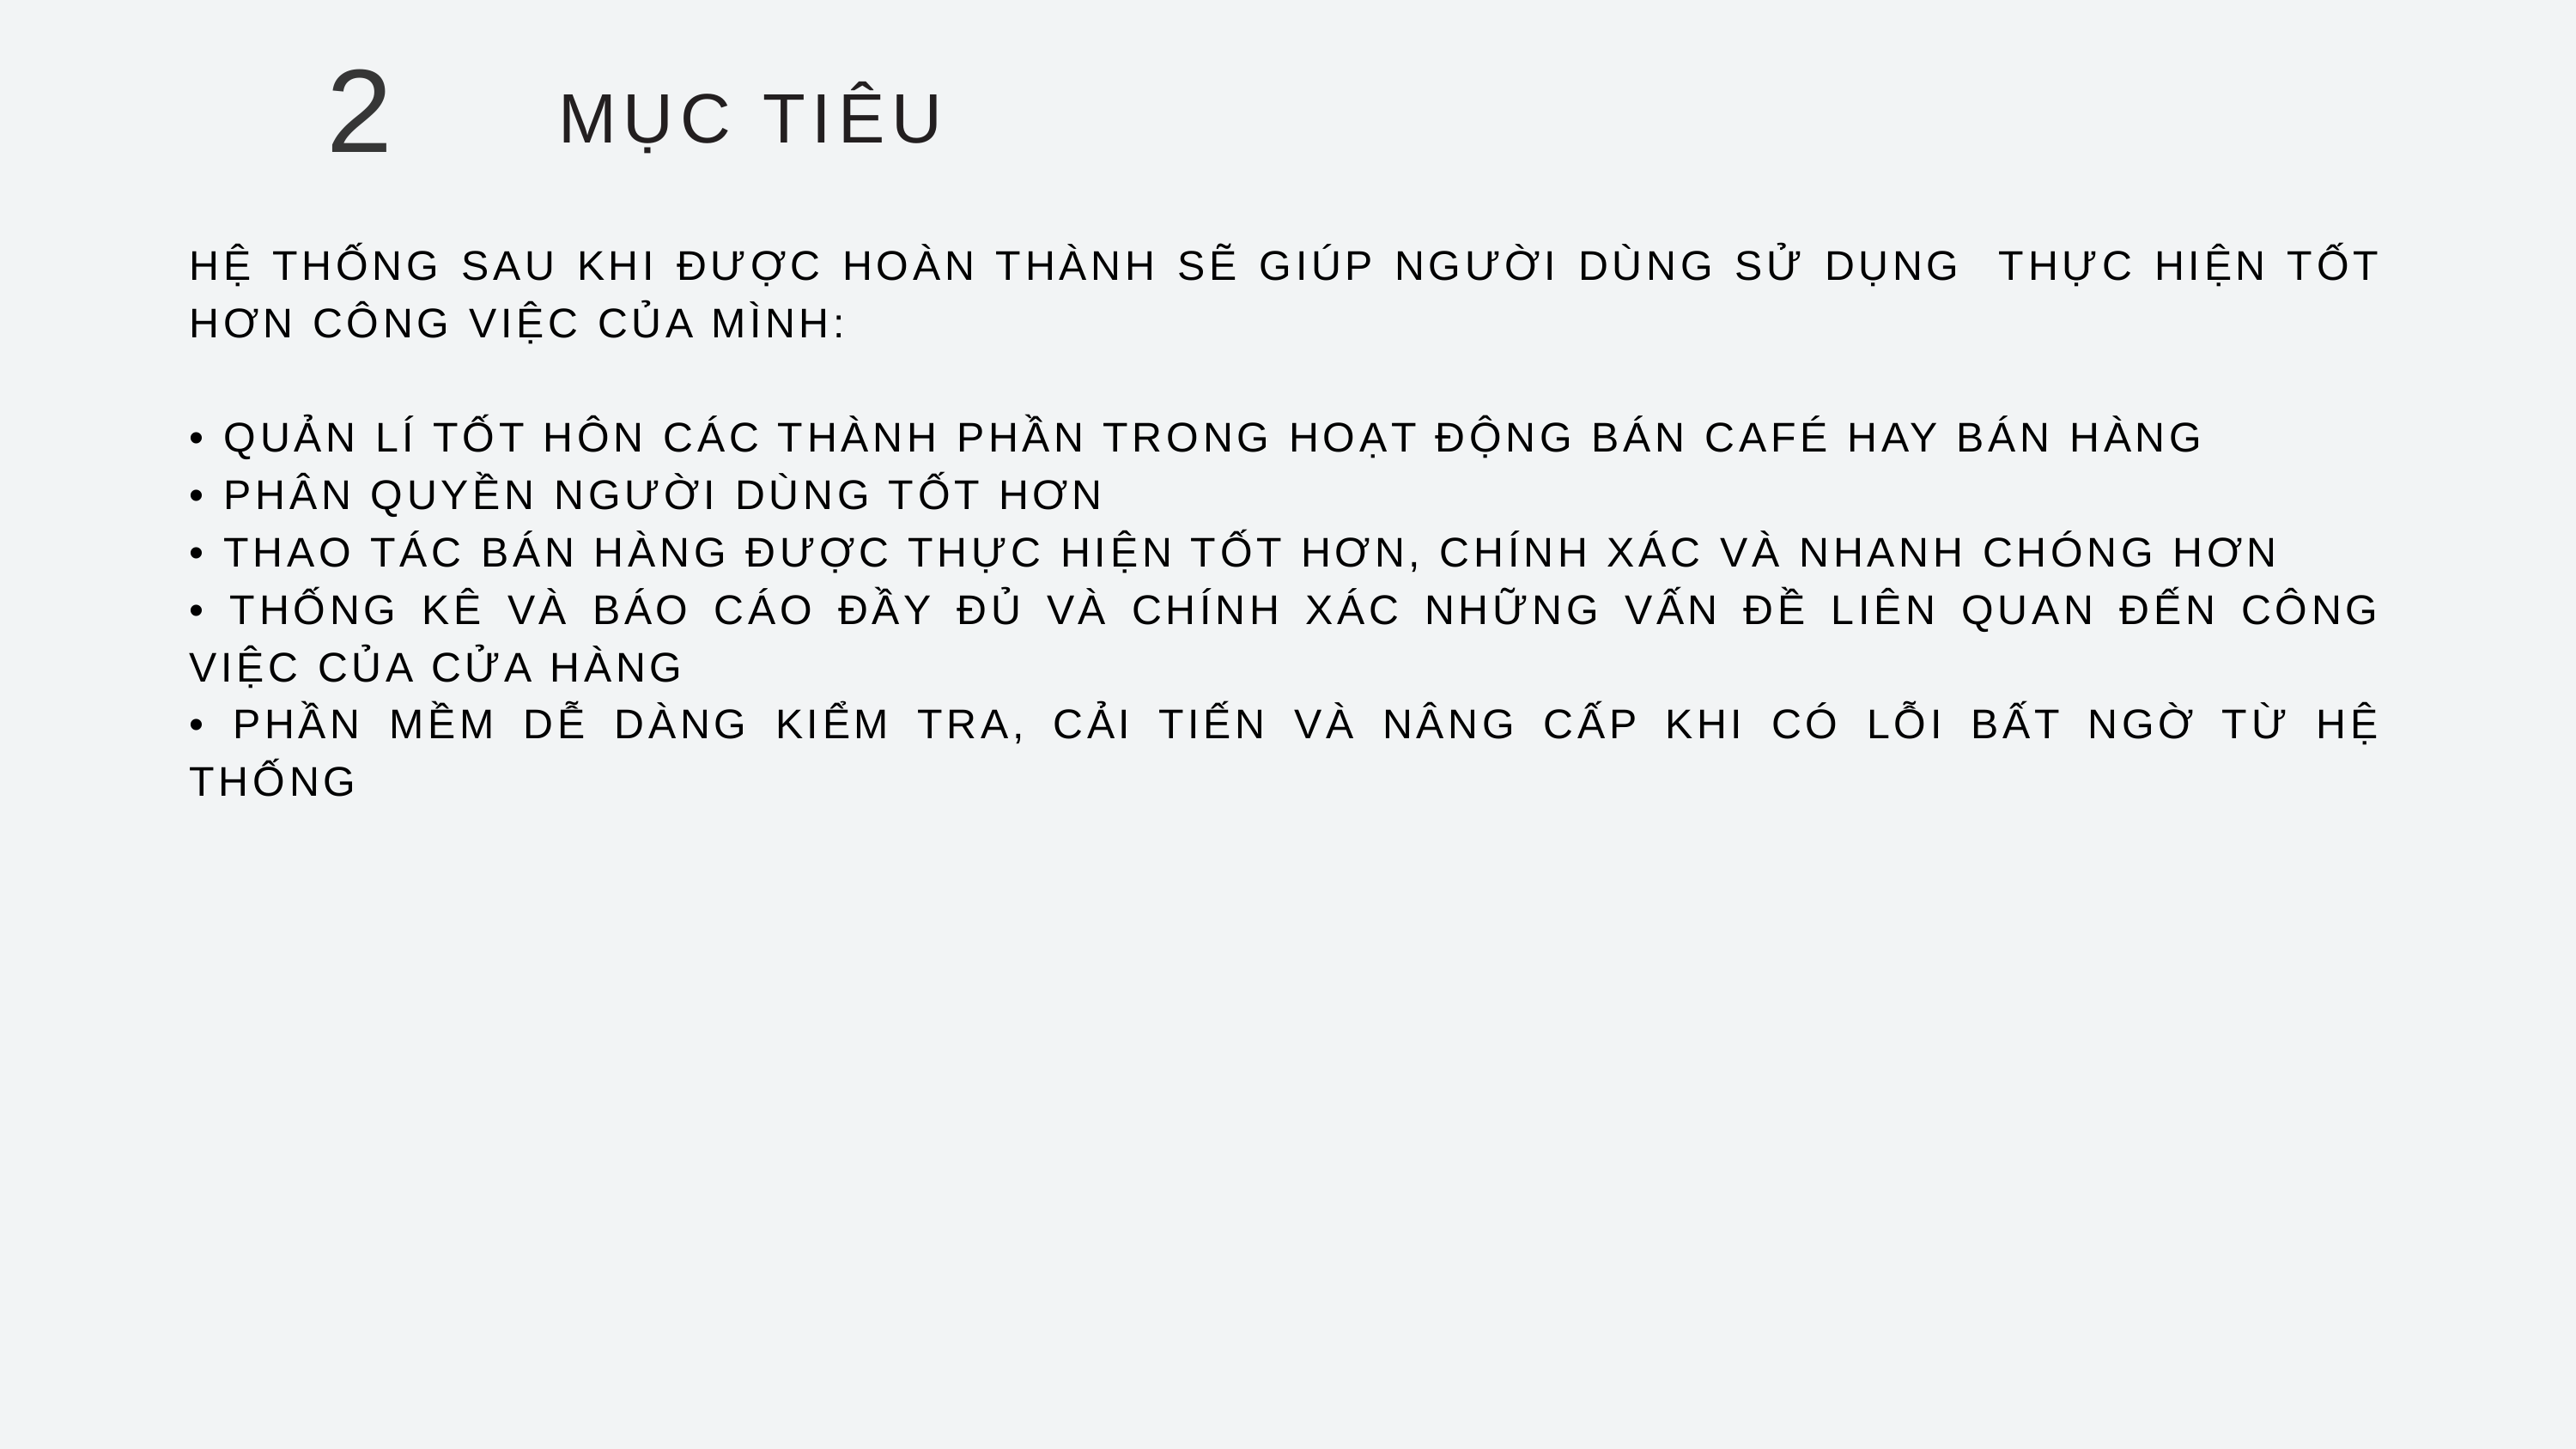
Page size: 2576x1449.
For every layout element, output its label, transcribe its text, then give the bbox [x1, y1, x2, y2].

text_box MỤC TIÊU [558, 60, 1825, 157]
text_box HỆ THỐNG SAU KHI ĐƯỢC HOÀN THÀNH SẼ GIÚP NGƯỜI DÙNG SỬ DỤNG THỰC HIỆN TỐT HƠN CÔNG VIỆC CỦA MÌNH: • QUẢN LÍ TỐT HÔN CÁC THÀNH PHẦN TRONG HOẠT ĐỘNG BÁN CAFÉ HAY BÁN HÀNG • PHÂN QUYỀN NGƯỜI DÙNG TỐT HƠN • THAO TÁC BÁN HÀNG ĐƯỢC THỰC HIỆN TỐT HƠN, CHÍNH XÁC VÀ NHANH CHÓNG HƠN • THỐNG KÊ VÀ BÁO CÁO ĐẦY ĐỦ VÀ CHÍNH XÁC NHỮNG VẤN ĐỀ LIÊN QUAN ĐẾN CÔNG VIỆC CỦA CỬA HÀNG • PHẦN MỀM DỄ DÀNG KIỂM TRA, CẢI TIẾN VÀ NÂNG CẤP KHI CÓ LỖI BẤT NGỜ TỪ HỆ THỐNG [189, 231, 2387, 805]
text_box 2 [257, 33, 463, 176]
